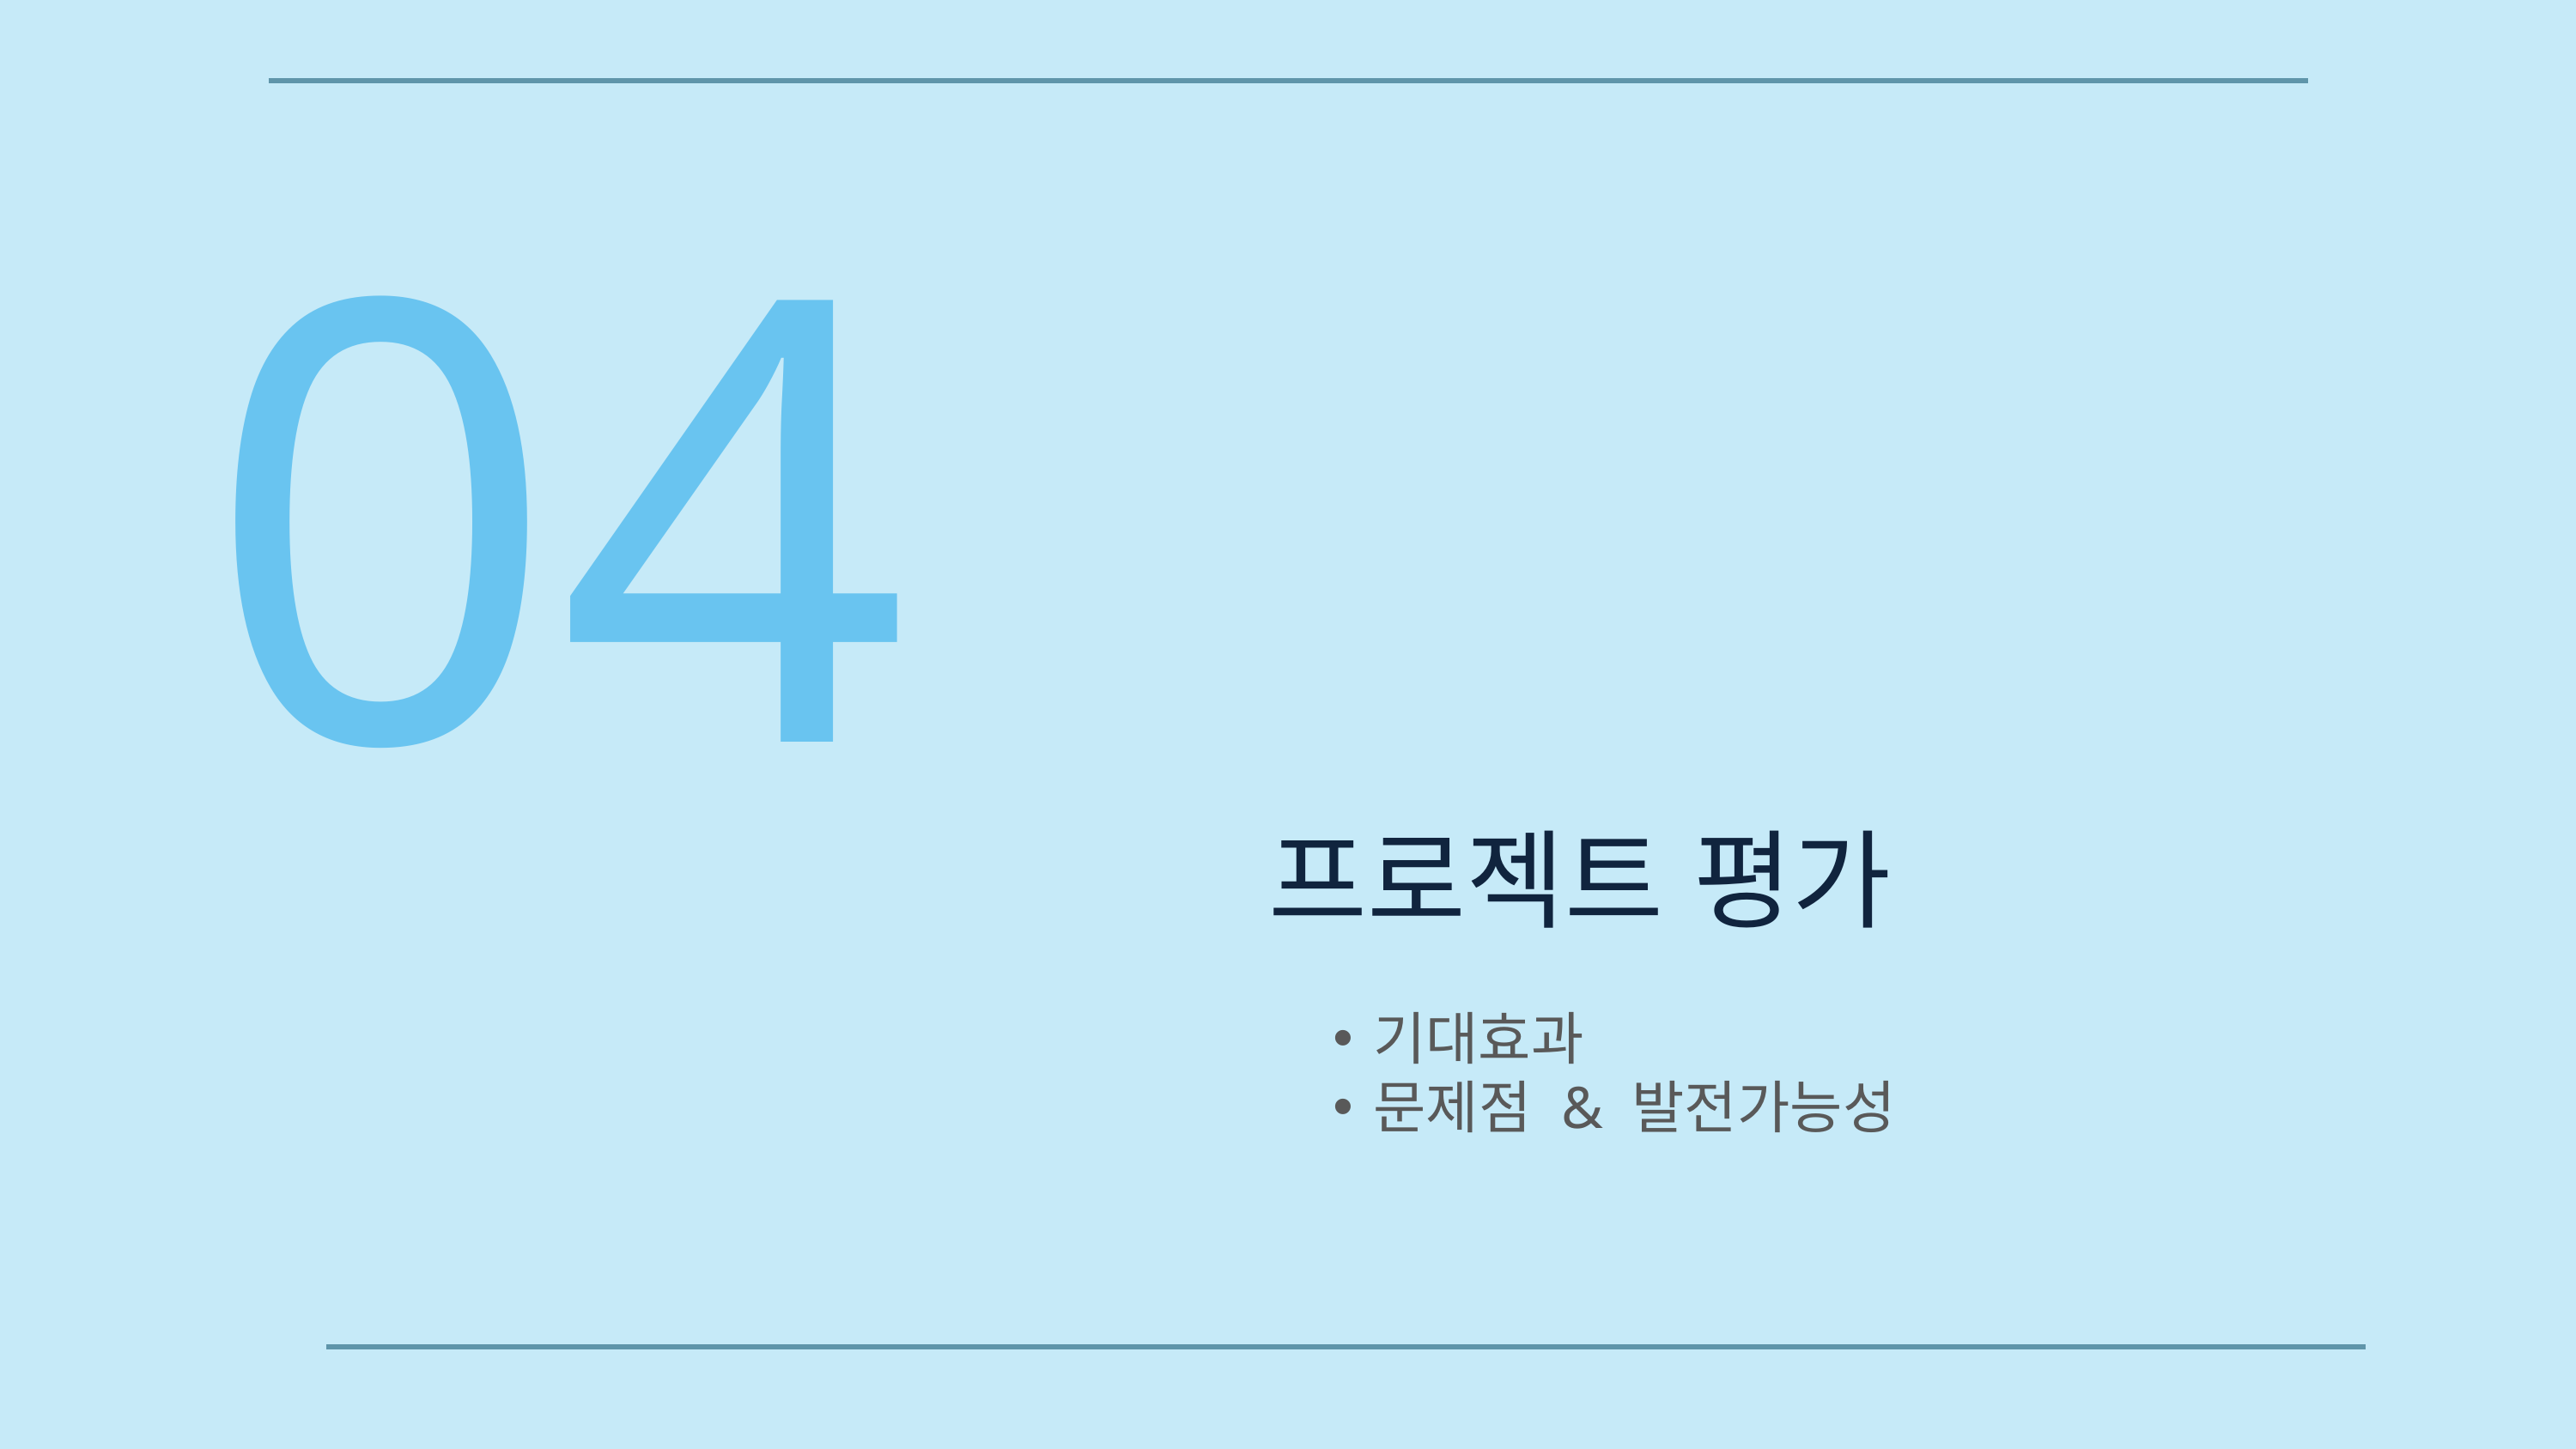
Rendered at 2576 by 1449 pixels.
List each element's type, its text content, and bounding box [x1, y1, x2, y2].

text_box 기대효과 문제점 & 발전가능성 [1320, 996, 2576, 1147]
text_box 04 [193, 120, 1025, 872]
text_box 프로젝트 평가 [1255, 806, 2576, 949]
